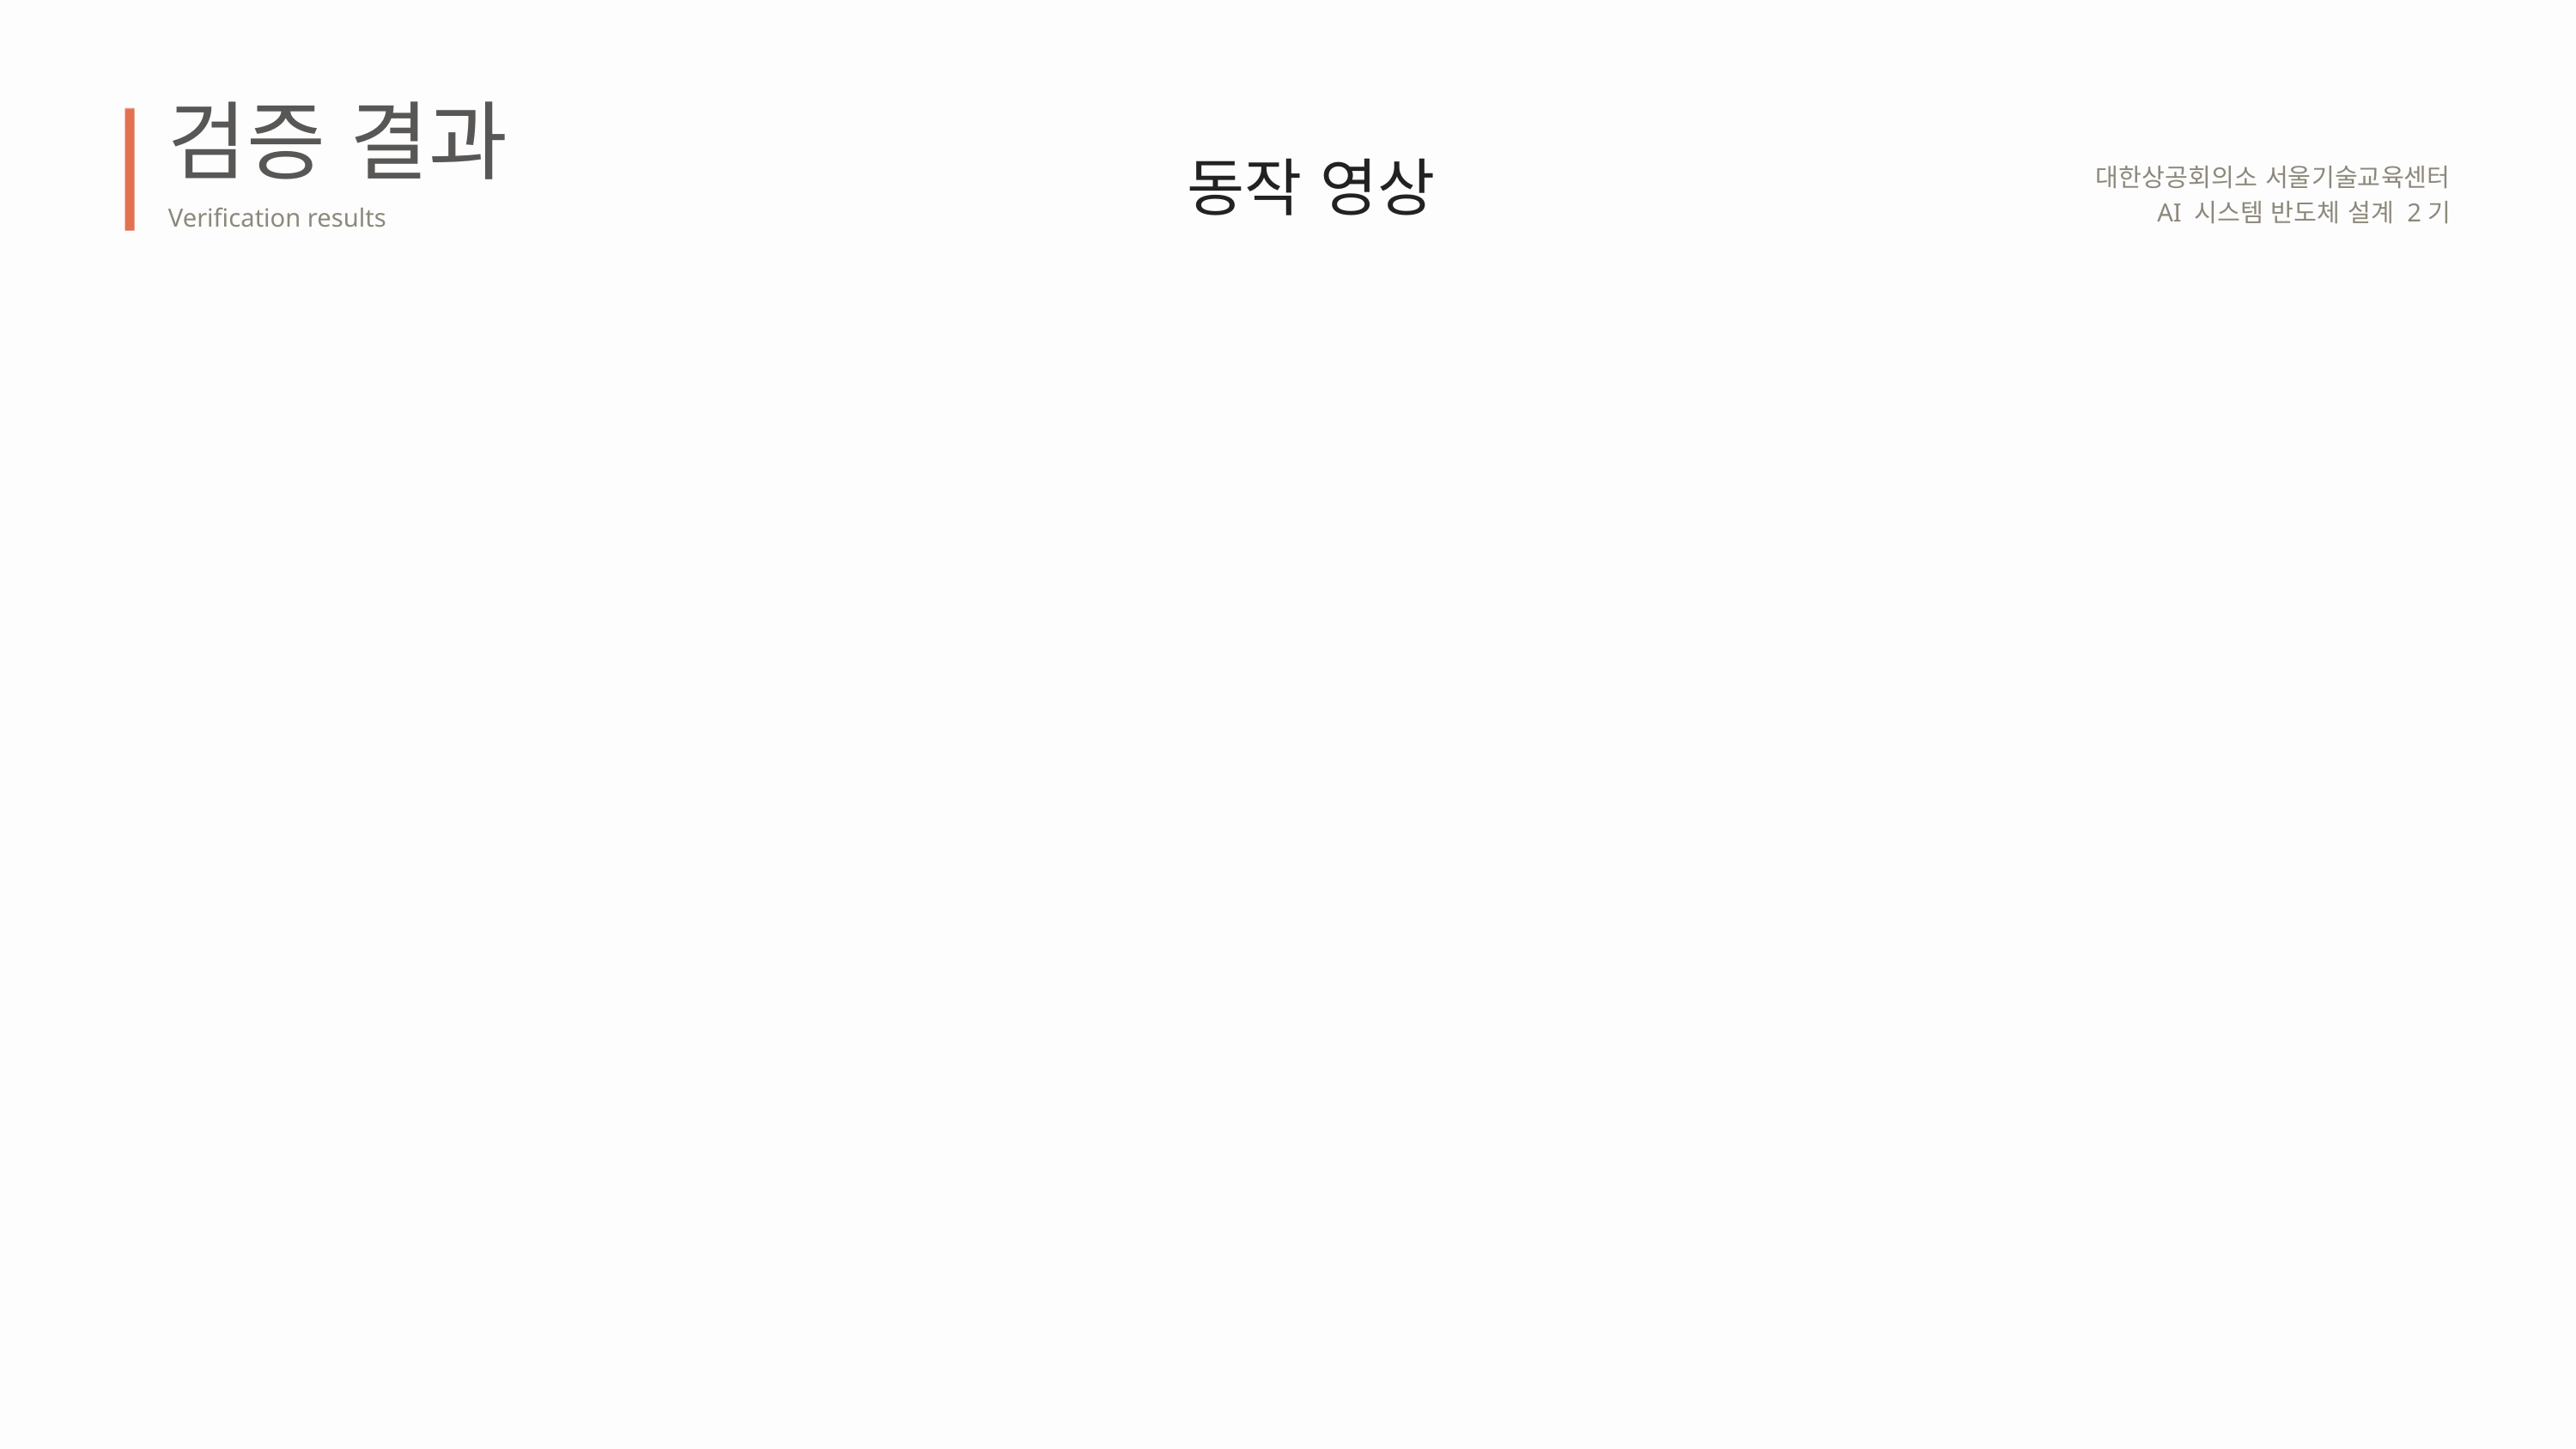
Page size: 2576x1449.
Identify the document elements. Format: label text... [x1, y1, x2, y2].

text_box Verification results [167, 203, 490, 238]
picture [67, 108, 192, 230]
text_box 동작 영상 [844, 136, 1778, 224]
text_box 대한상공회의소 서울기술교육센터 AI 시스템 반도체 설계 2기 [2030, 157, 2451, 227]
text_box 검증 결과 [167, 82, 756, 203]
